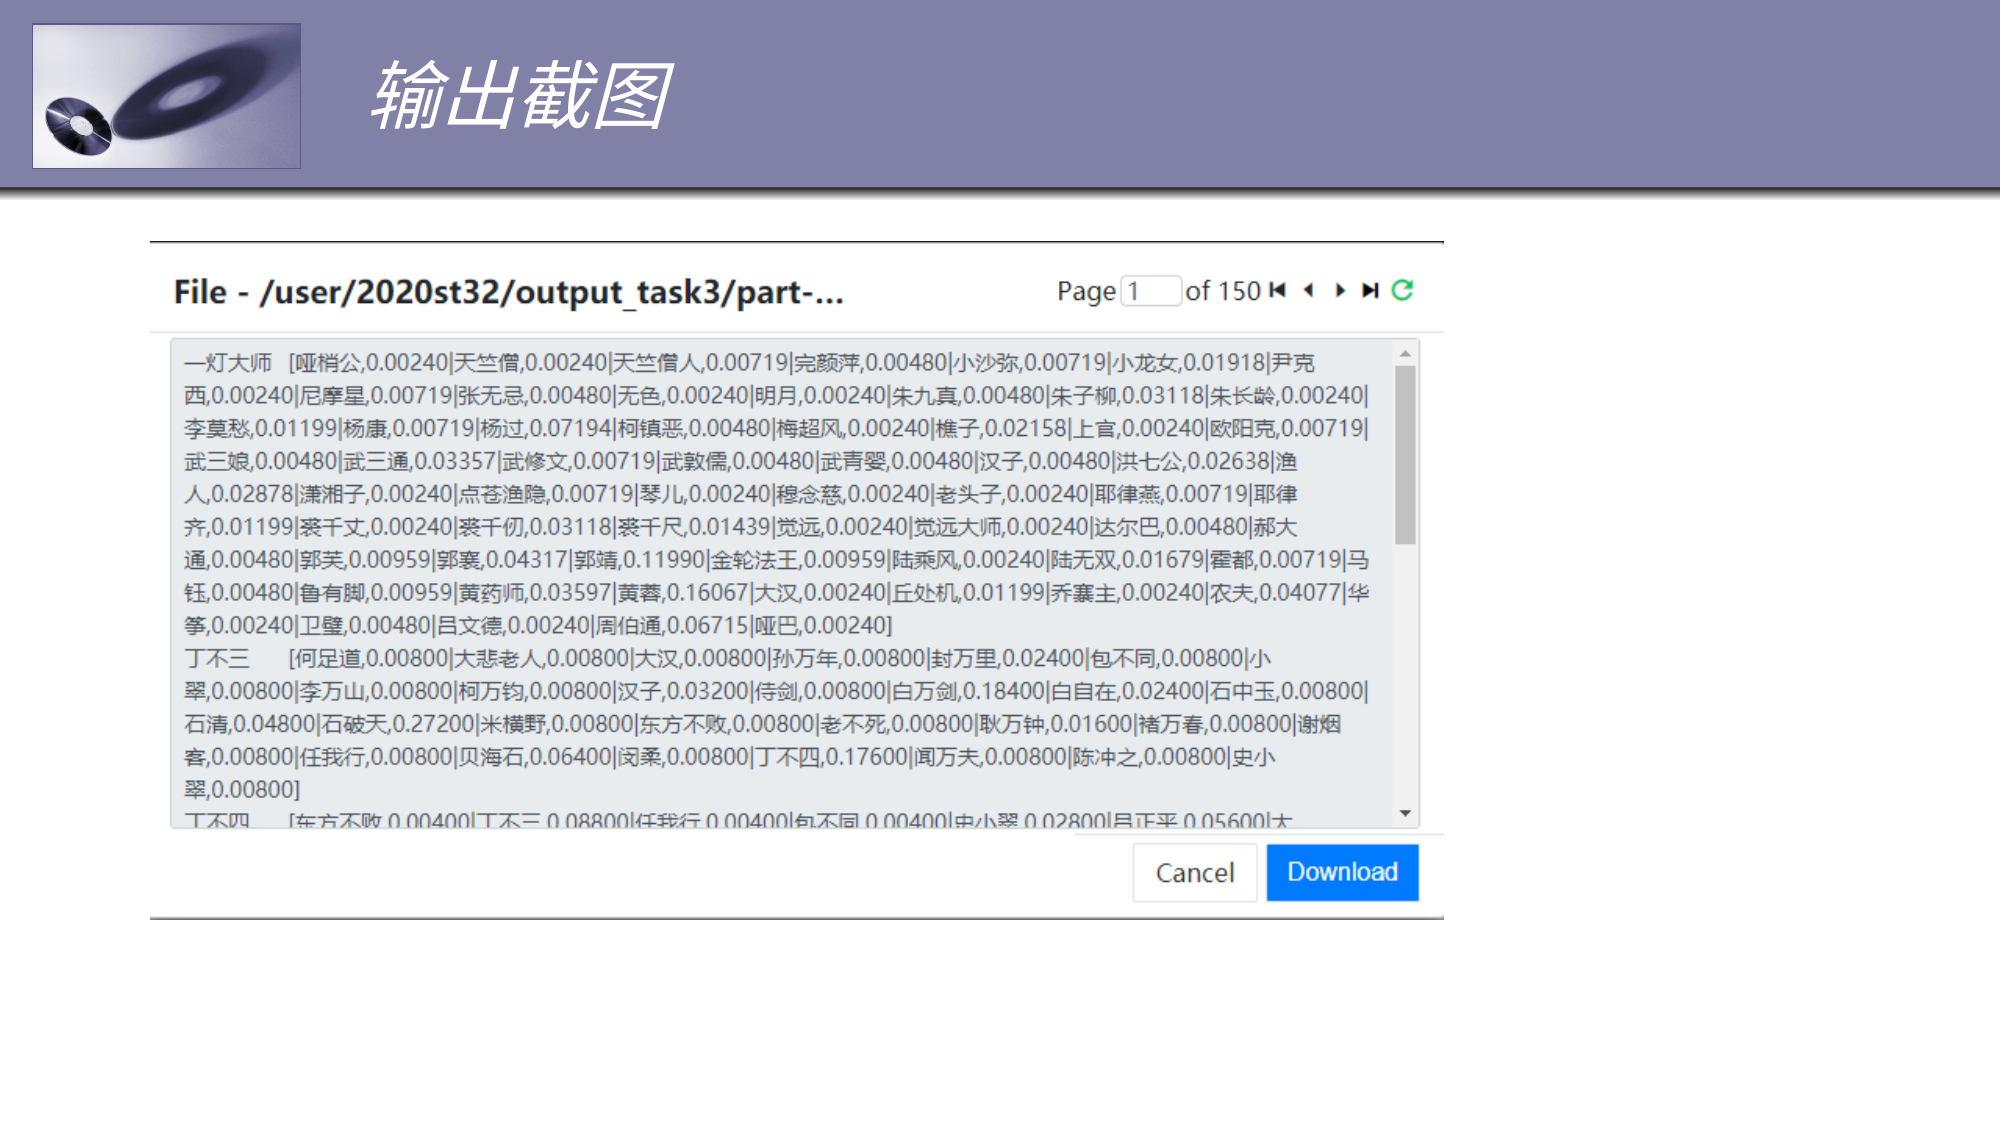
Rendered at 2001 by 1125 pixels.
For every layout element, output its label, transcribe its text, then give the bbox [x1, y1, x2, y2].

picture [33, 25, 300, 168]
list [149, 241, 1444, 920]
title 输出截图 [350, 0, 1984, 188]
